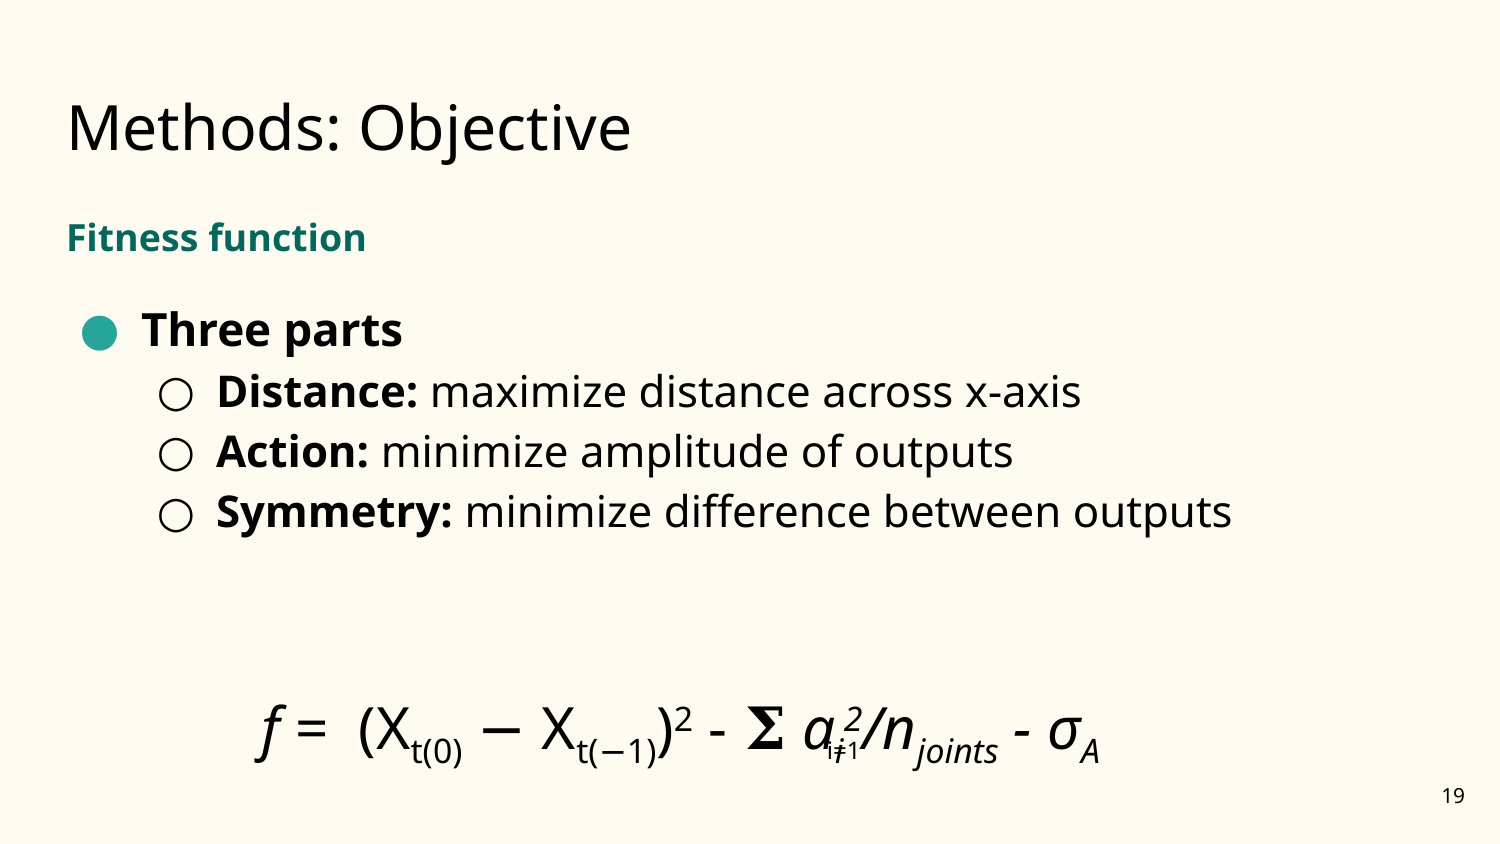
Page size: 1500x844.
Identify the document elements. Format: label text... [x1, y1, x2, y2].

text_box f = (Xt(0) − Xt(−1))2 - 𝚺 ai2/njoints - σA [246, 663, 1390, 786]
title Methods: Objective [51, 72, 1449, 174]
slide_number ‹#› [1389, 764, 1480, 830]
text_box i=1 [811, 684, 972, 780]
list Fitness function Three parts Distance: maximize distance across x-axis Action: minimize amplitude of outputs Symmetry: minimize difference between outputs [51, 192, 1415, 603]
